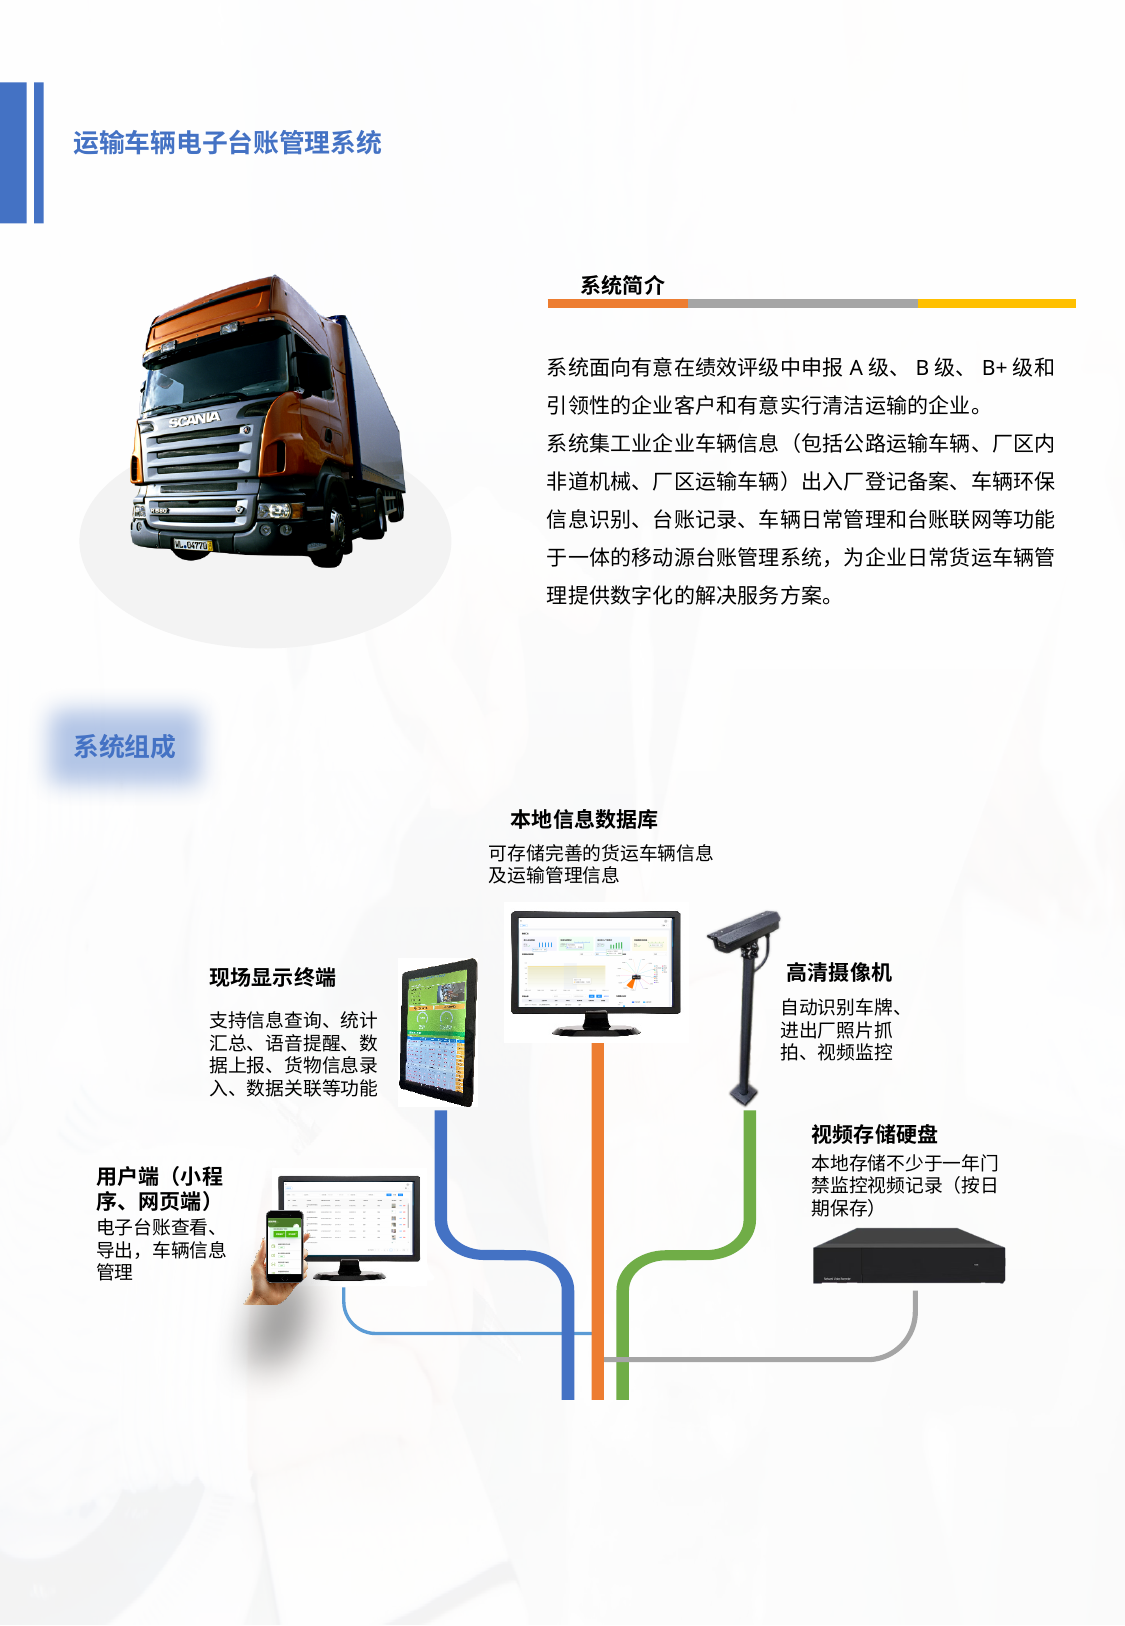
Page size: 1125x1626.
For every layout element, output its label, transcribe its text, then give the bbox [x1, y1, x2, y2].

list 运输车辆电子台账管理系统 [58, 119, 582, 169]
text_box 本地信息数据库 [499, 804, 719, 833]
picture [130, 274, 406, 568]
text_box 系统面向有意在绩效评级中申报A级、B级、B+级和引领性的企业客户和有意实行清洁运输的企业。 系统集工业企业车辆信息（包括公路运输车辆、厂区内非道机械、厂区运输车辆）出入厂登记备案、车辆环保信息识别、台账记录、车辆日常管理和台账联网等功能于一体的移动源台账管理系统，为企业日常货运车辆管理提供数字化的解决服务方案。 [532, 334, 1076, 616]
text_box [800, 1120, 1021, 1291]
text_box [84, 1170, 240, 1288]
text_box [504, 902, 689, 1043]
text_box 系统组成 [58, 703, 213, 794]
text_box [198, 958, 478, 1114]
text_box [228, 1168, 427, 1305]
text_box 系统简介 [548, 252, 697, 303]
text_box 可存储完善的货运车辆信息及运输管理信息 [477, 833, 734, 895]
text_box [79, 467, 452, 649]
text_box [342, 1030, 918, 1400]
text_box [704, 908, 905, 1109]
